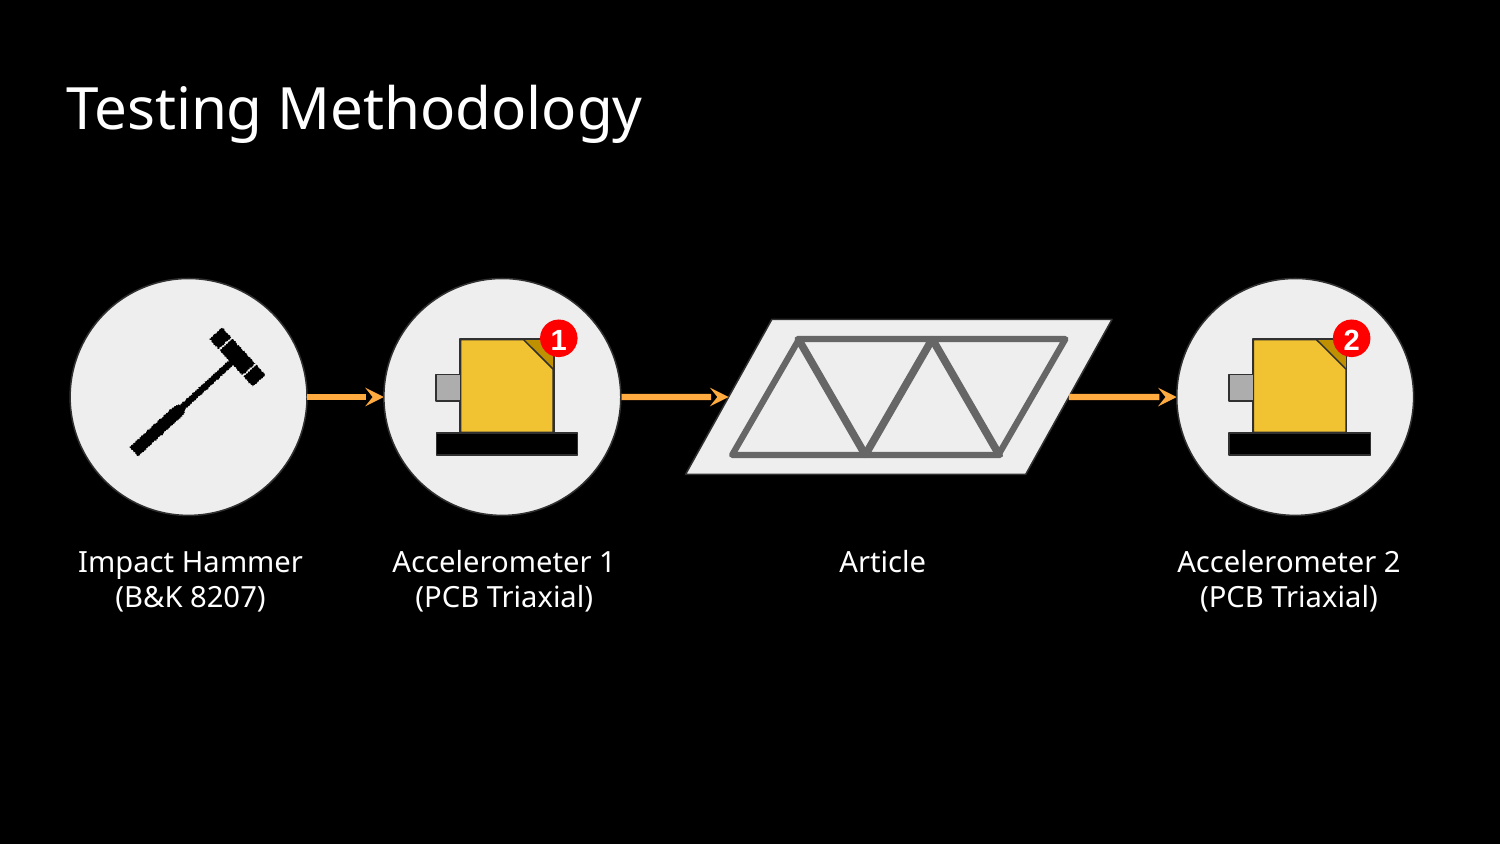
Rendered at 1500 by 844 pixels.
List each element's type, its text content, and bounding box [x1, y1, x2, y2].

text_box Impact Hammer (B&K 8207) [60, 528, 322, 597]
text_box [69, 278, 308, 516]
text_box Article [752, 528, 1014, 597]
text_box Accelerometer 2 (PCB Triaxial) [1138, 528, 1440, 597]
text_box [436, 319, 578, 455]
text_box Accelerometer 1 (PCB Triaxial) [353, 528, 656, 597]
text_box [383, 278, 621, 516]
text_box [1176, 278, 1414, 516]
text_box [685, 319, 1113, 475]
title Testing Methodology [51, 55, 1449, 150]
